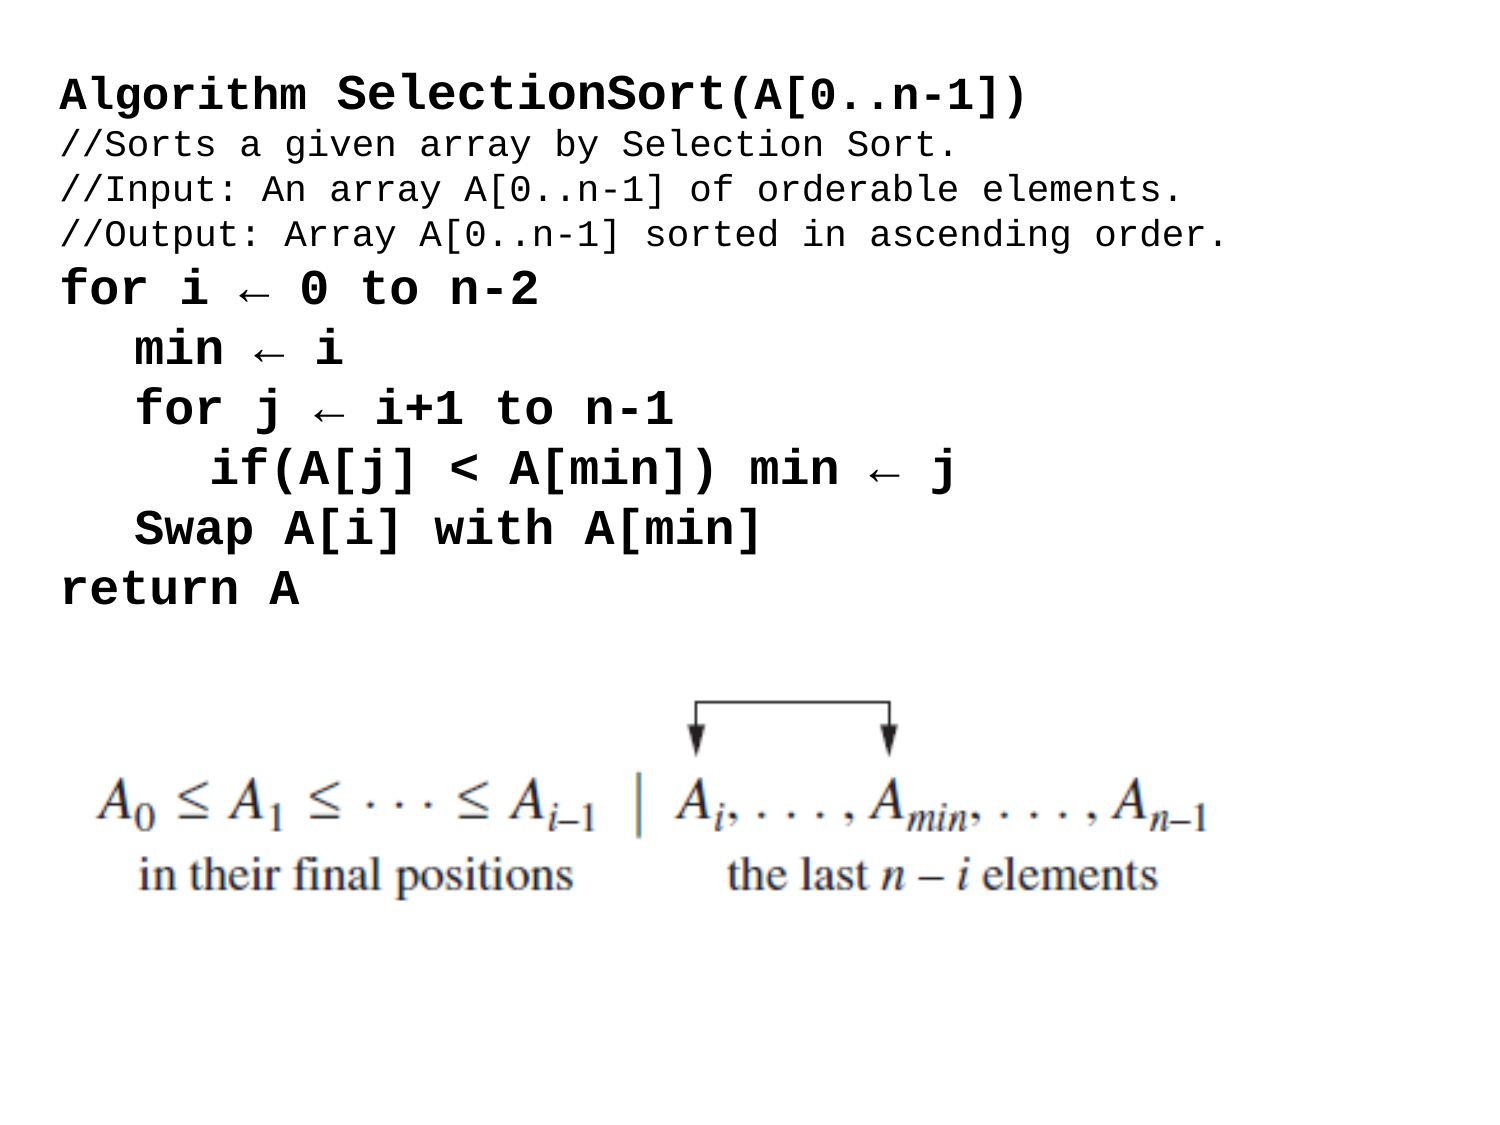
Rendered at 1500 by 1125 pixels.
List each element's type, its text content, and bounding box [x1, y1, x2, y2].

text_box Algorithm SelectionSort(A[0..n-1]) //Sorts a given array by Selection Sort. //Input: An array A[0..n-1] of orderable elements. //Output: Array A[0..n-1] sorted in ascending order. for i ← 0 to n-2 min ← i for j ← i+1 to n-1 if(A[j] < A[min]) min ← j Swap A[i] with A[min] return A [44, 44, 1455, 672]
picture [59, 671, 1230, 924]
